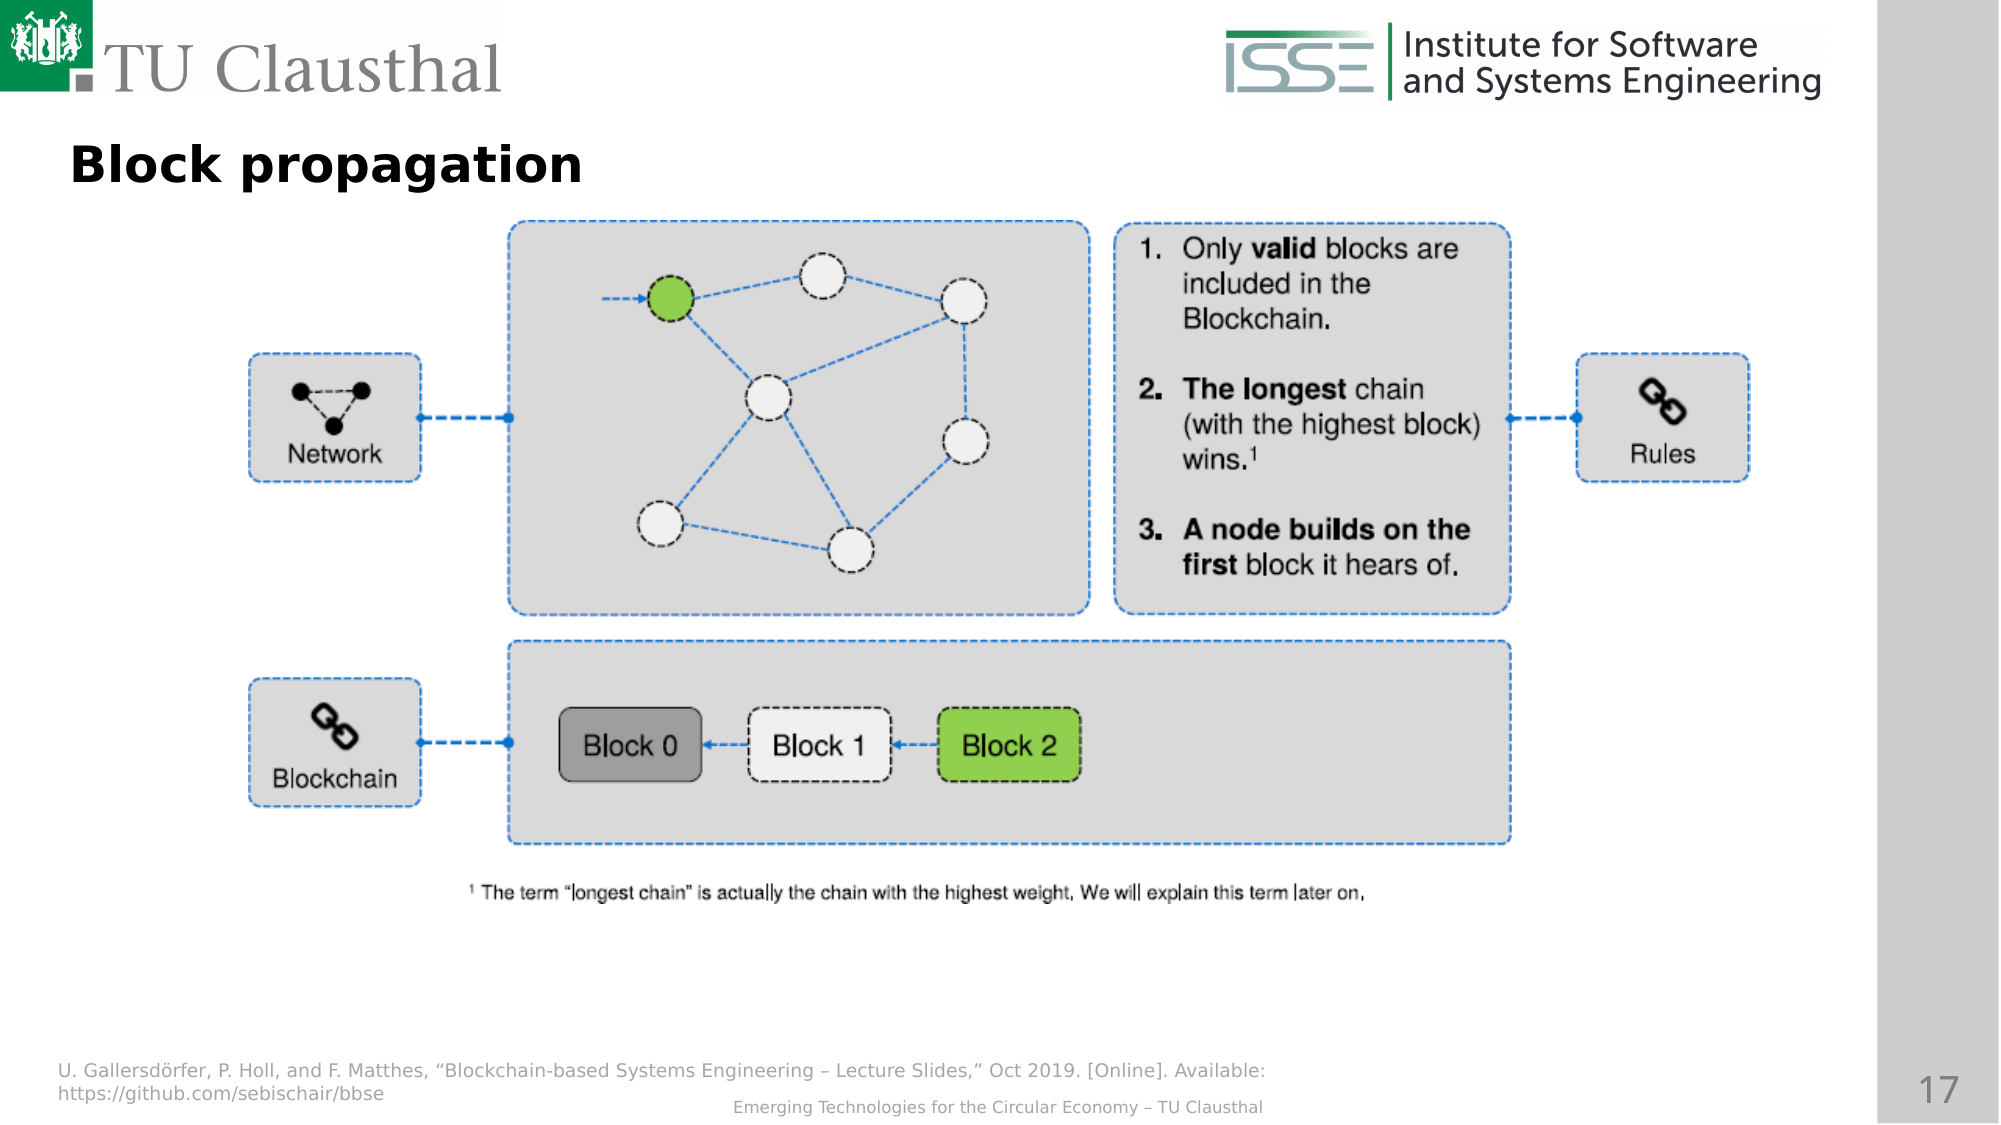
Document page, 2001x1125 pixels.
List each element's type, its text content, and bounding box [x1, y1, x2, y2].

text_box U. Gallersdörfer, P. Holl, and F. Matthes, “Blockchain-based Systems Engineering – Lecture Slides,” Oct 2019. [Online]. Available: https://github.com/sebischair/bbse [43, 1051, 1520, 1112]
text_box Block propagation [54, 125, 1818, 207]
picture [0, 0, 501, 92]
picture [248, 220, 1751, 904]
picture [1218, 22, 1826, 107]
